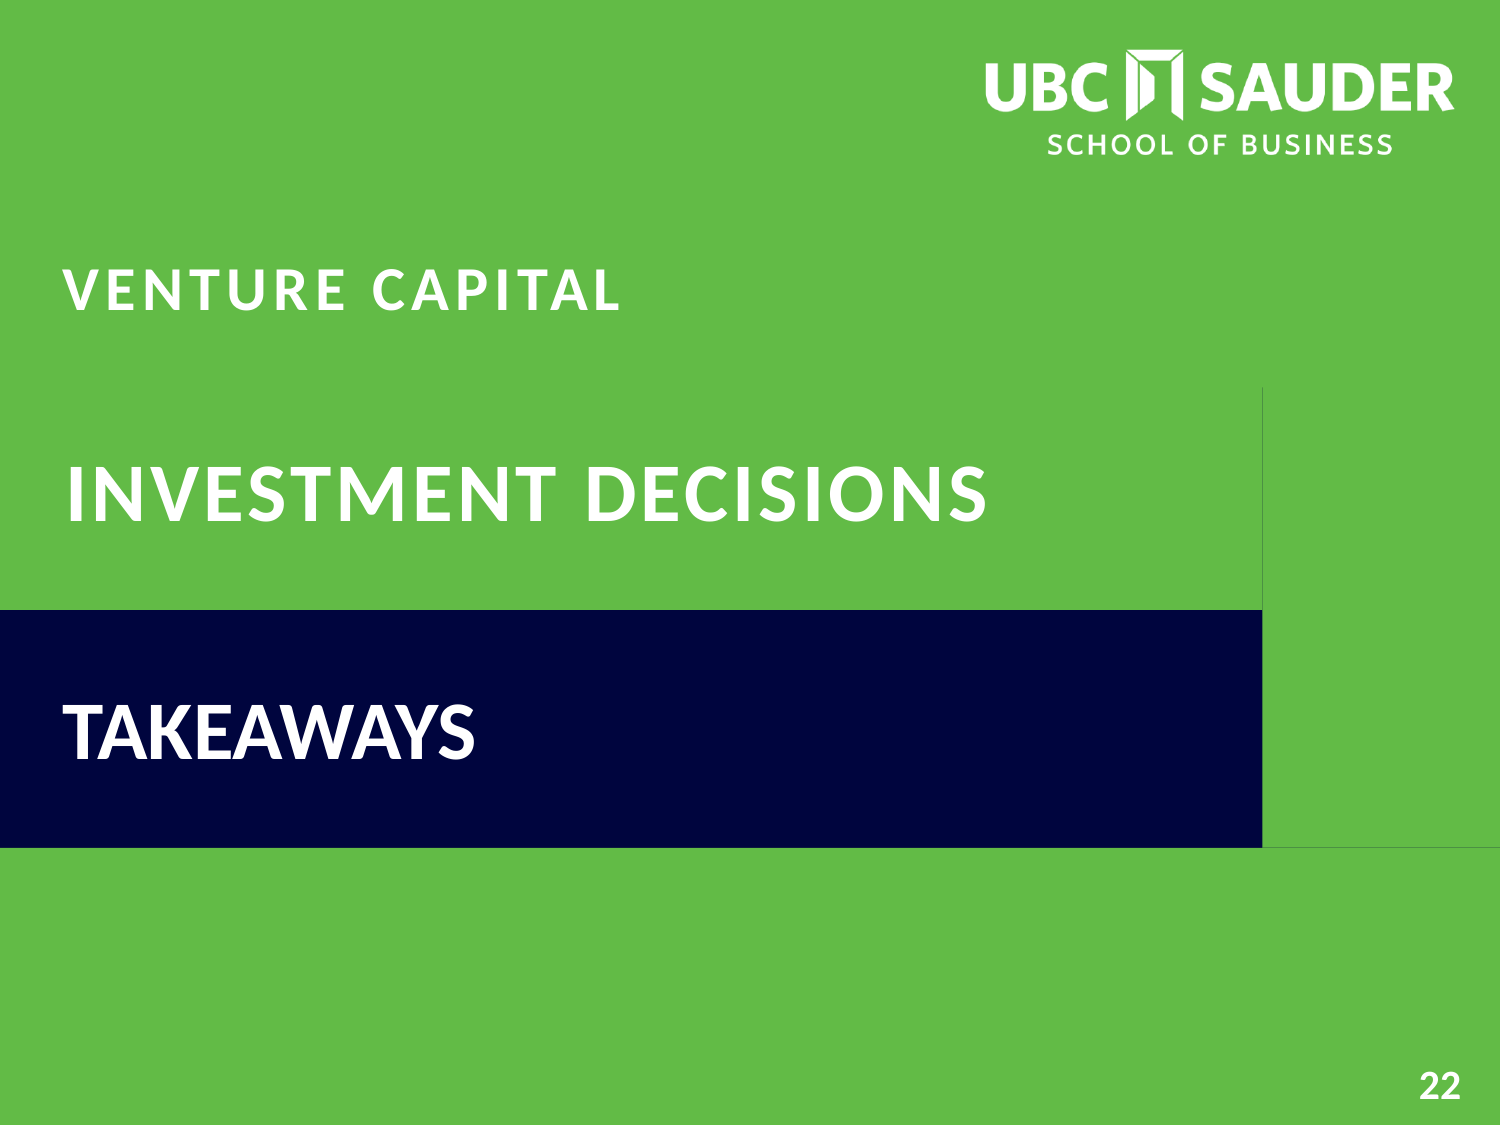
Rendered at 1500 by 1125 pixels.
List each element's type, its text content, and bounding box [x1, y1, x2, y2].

title TAKEAWAYS [62, 617, 1263, 835]
picture [932, 37, 1461, 163]
